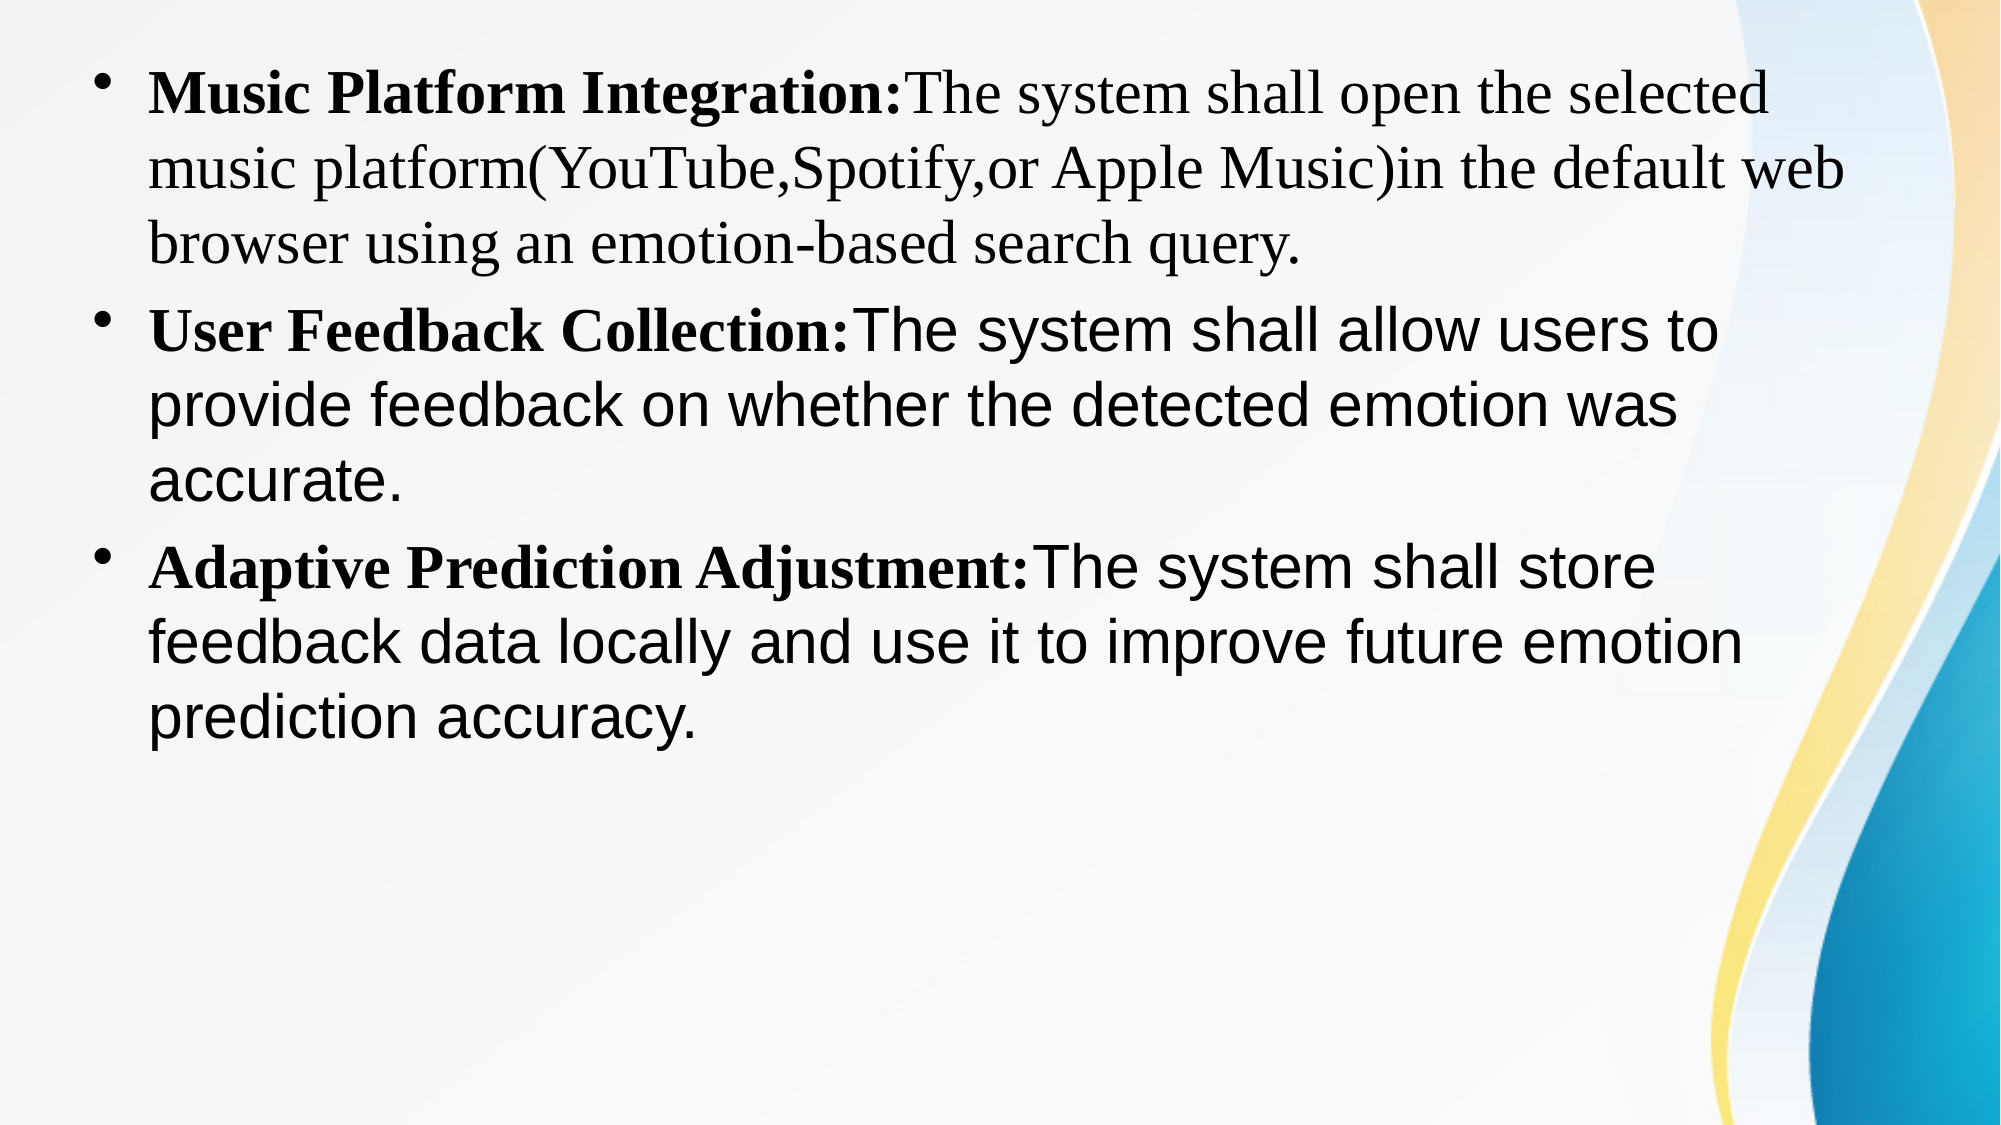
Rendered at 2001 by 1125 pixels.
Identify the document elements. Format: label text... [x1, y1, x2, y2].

picture [0, 0, 2001, 1125]
list Music Platform Integration:The system shall open the selected music platform(YouTube,Spotify,or Apple Music)in the default web browser using an emotion-based search query. User Feedback Collection:The system shall allow users to provide feedback on whether the detected emotion was accurate. Adaptive Prediction Adjustment:The system shall store feedback data locally and use it to improve future emotion prediction accuracy. [77, 43, 1901, 1006]
